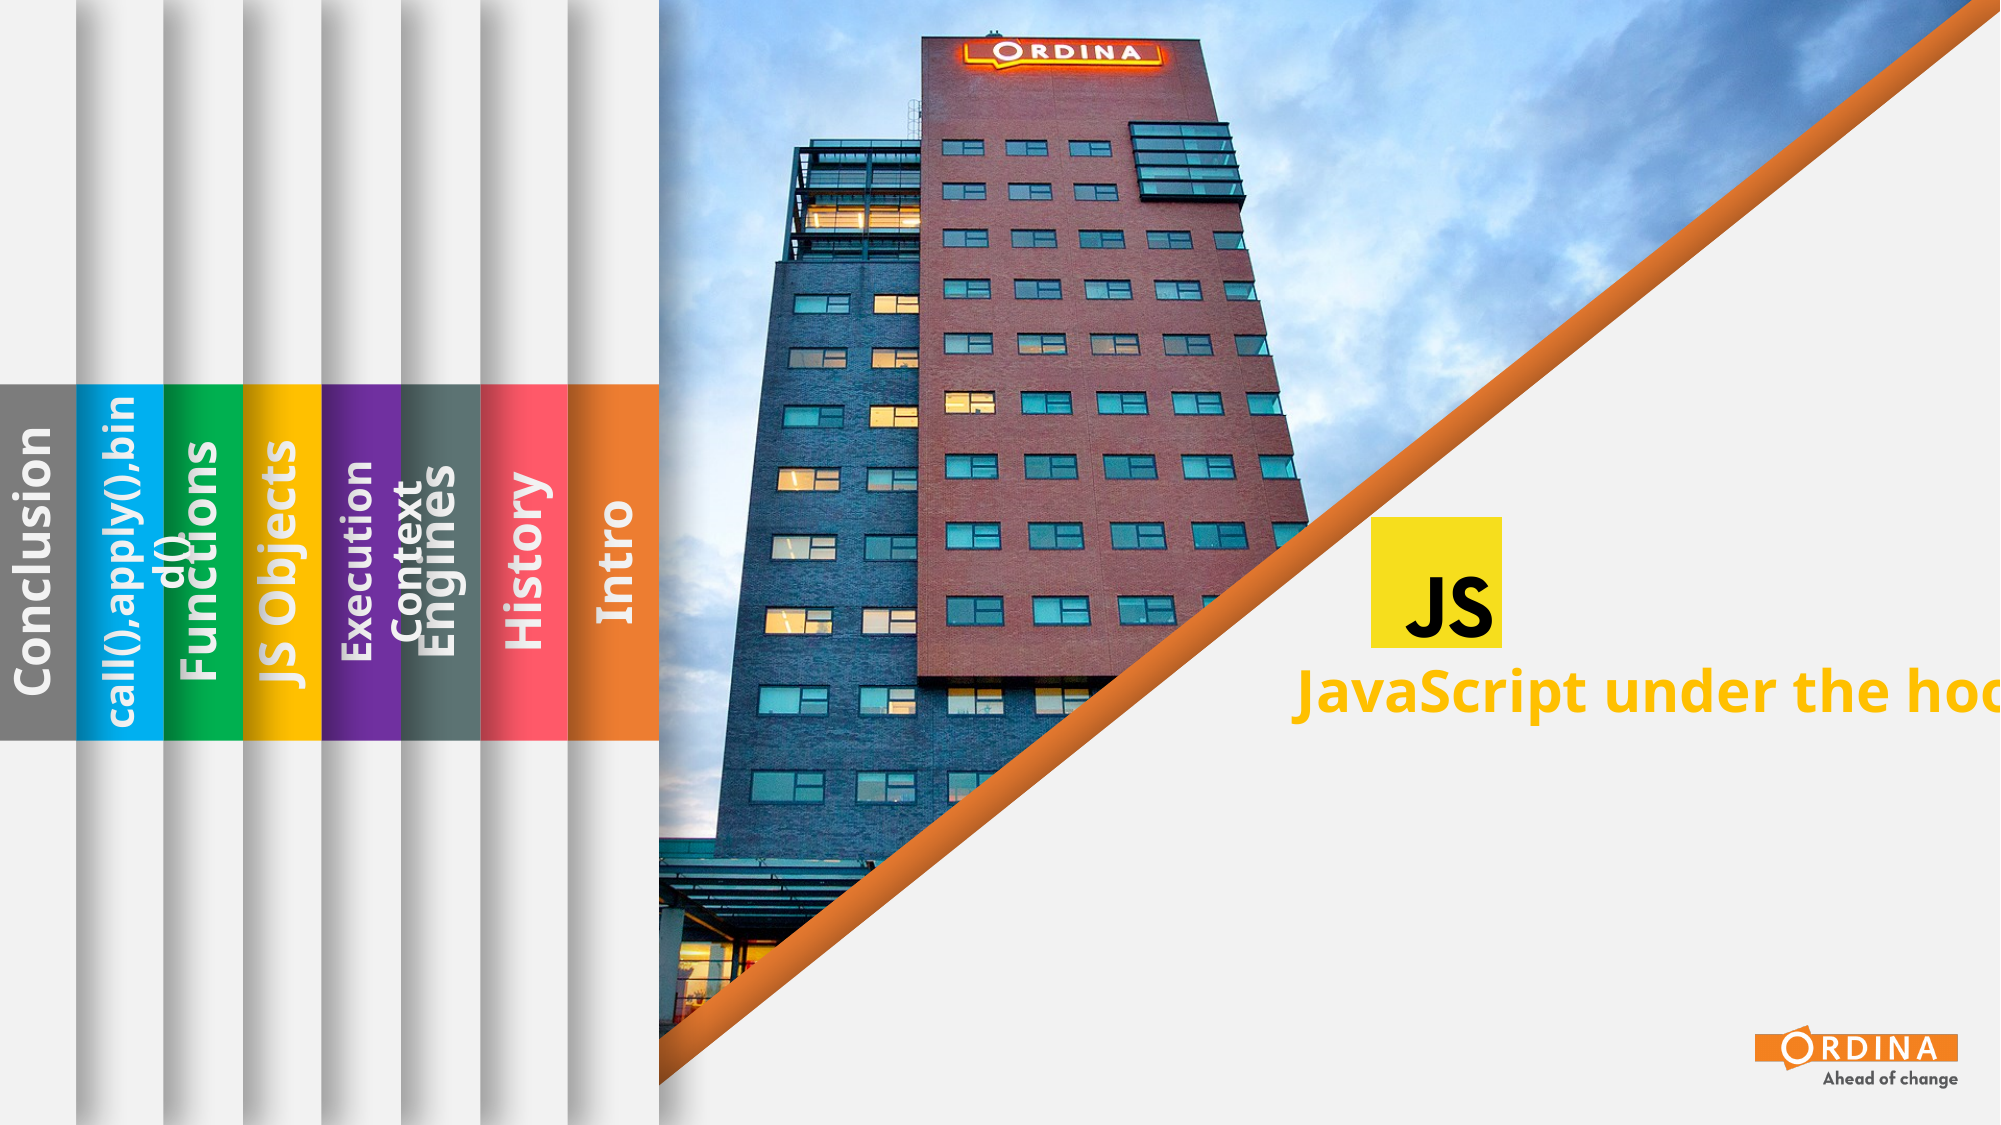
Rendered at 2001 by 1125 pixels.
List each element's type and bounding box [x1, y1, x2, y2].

text_box [243, 0, 322, 1125]
text_box [0, 0, 77, 1125]
text_box [659, 0, 2000, 1125]
text_box [77, 0, 164, 1125]
text_box [164, 0, 243, 1125]
text_box [481, 0, 568, 1125]
text_box [568, 0, 659, 1125]
text_box [322, 0, 401, 1125]
text_box [401, 0, 481, 1125]
